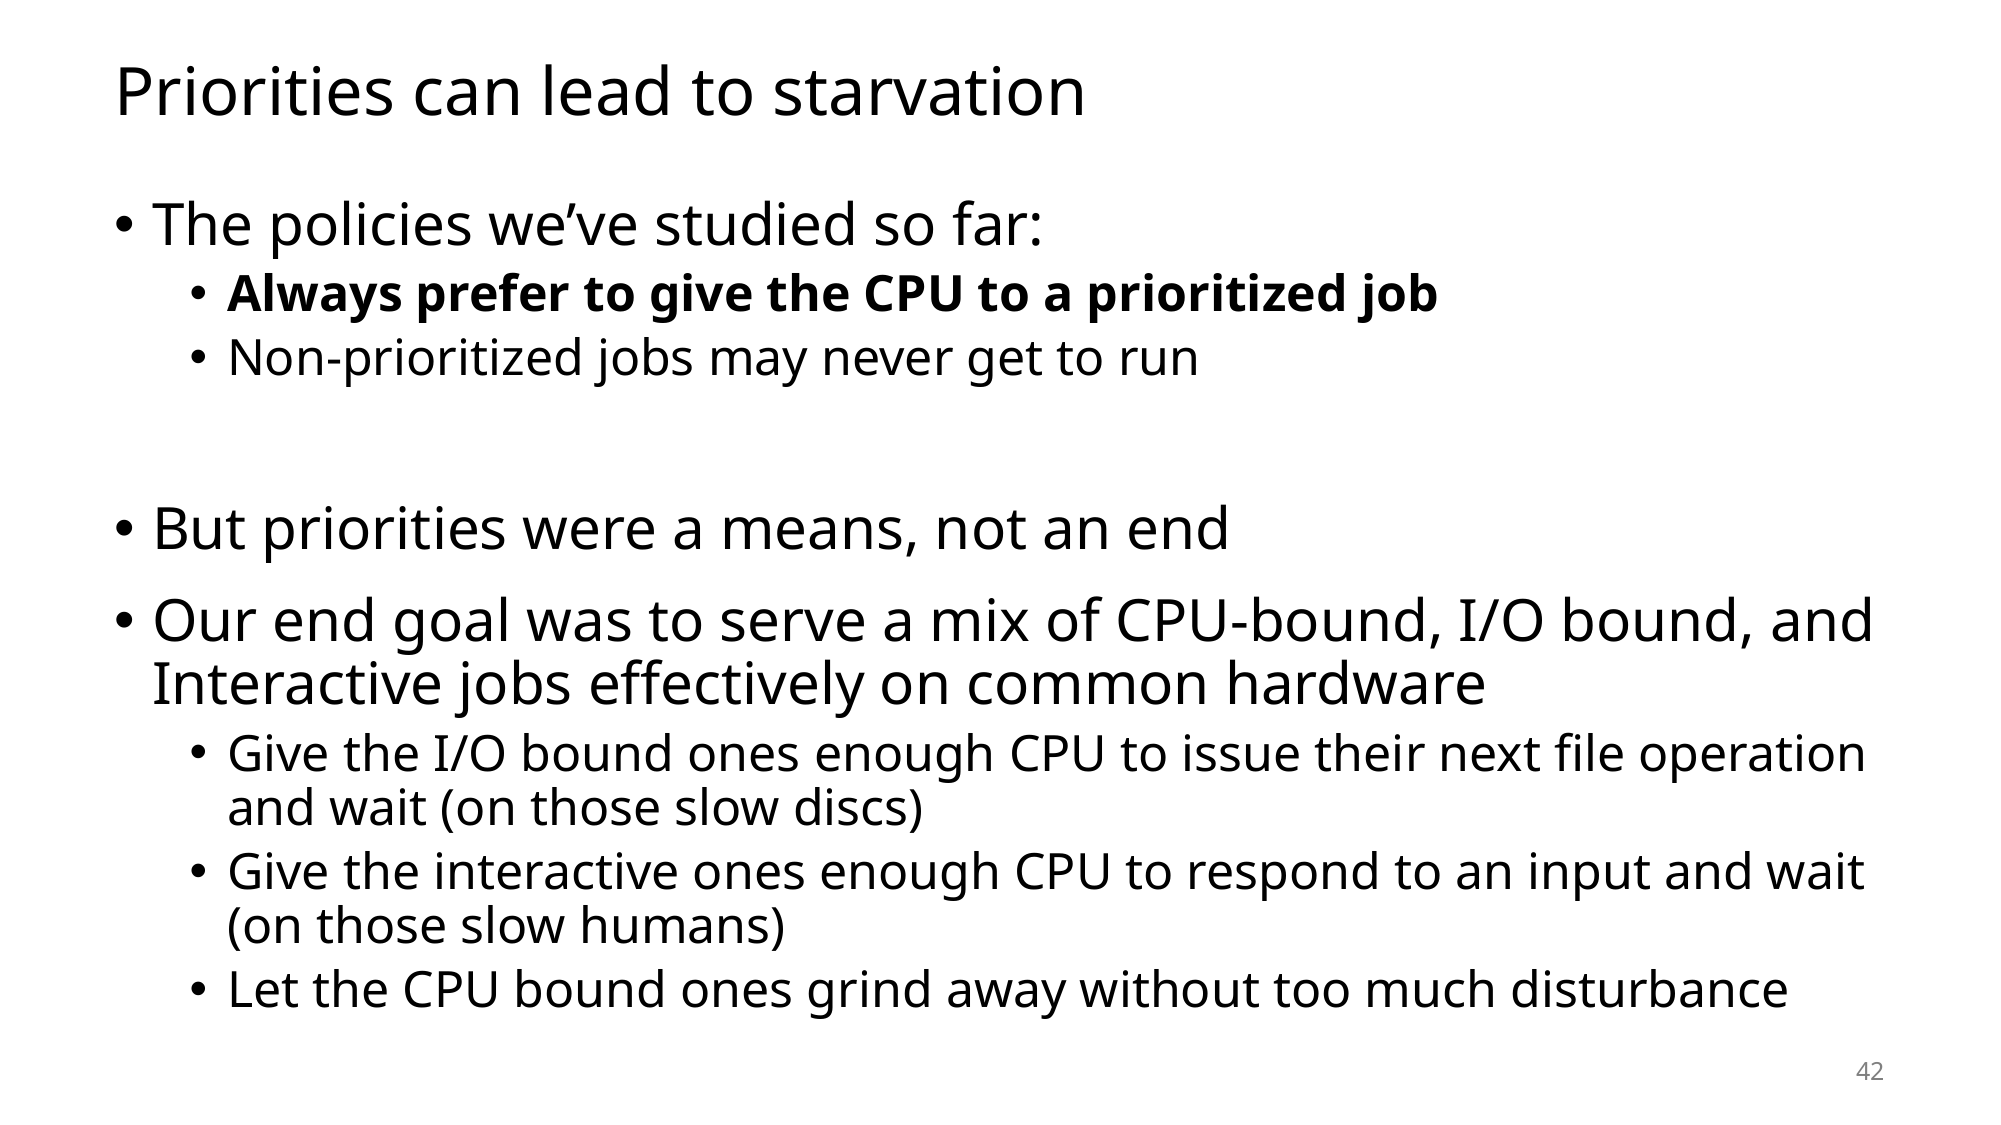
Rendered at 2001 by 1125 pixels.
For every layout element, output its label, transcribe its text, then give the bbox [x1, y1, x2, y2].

list The policies we’ve studied so far: Always prefer to give the CPU to a prioritized job Non-prioritized jobs may never get to run But priorities were a means, not an end Our end goal was to serve a mix of CPU-bound, I/O bound, and Interactive jobs effectively on common hardware Give the I/O bound ones enough CPU to issue their next file operation and wait (on those slow discs) Give the interactive ones enough CPU to respond to an input and wait (on those slow humans) Let the CPU bound ones grind away without too much disturbance [99, 187, 1900, 1013]
title Priorities can lead to starvation [99, 37, 1900, 150]
slide_number 42 [1749, 1042, 1900, 1103]
